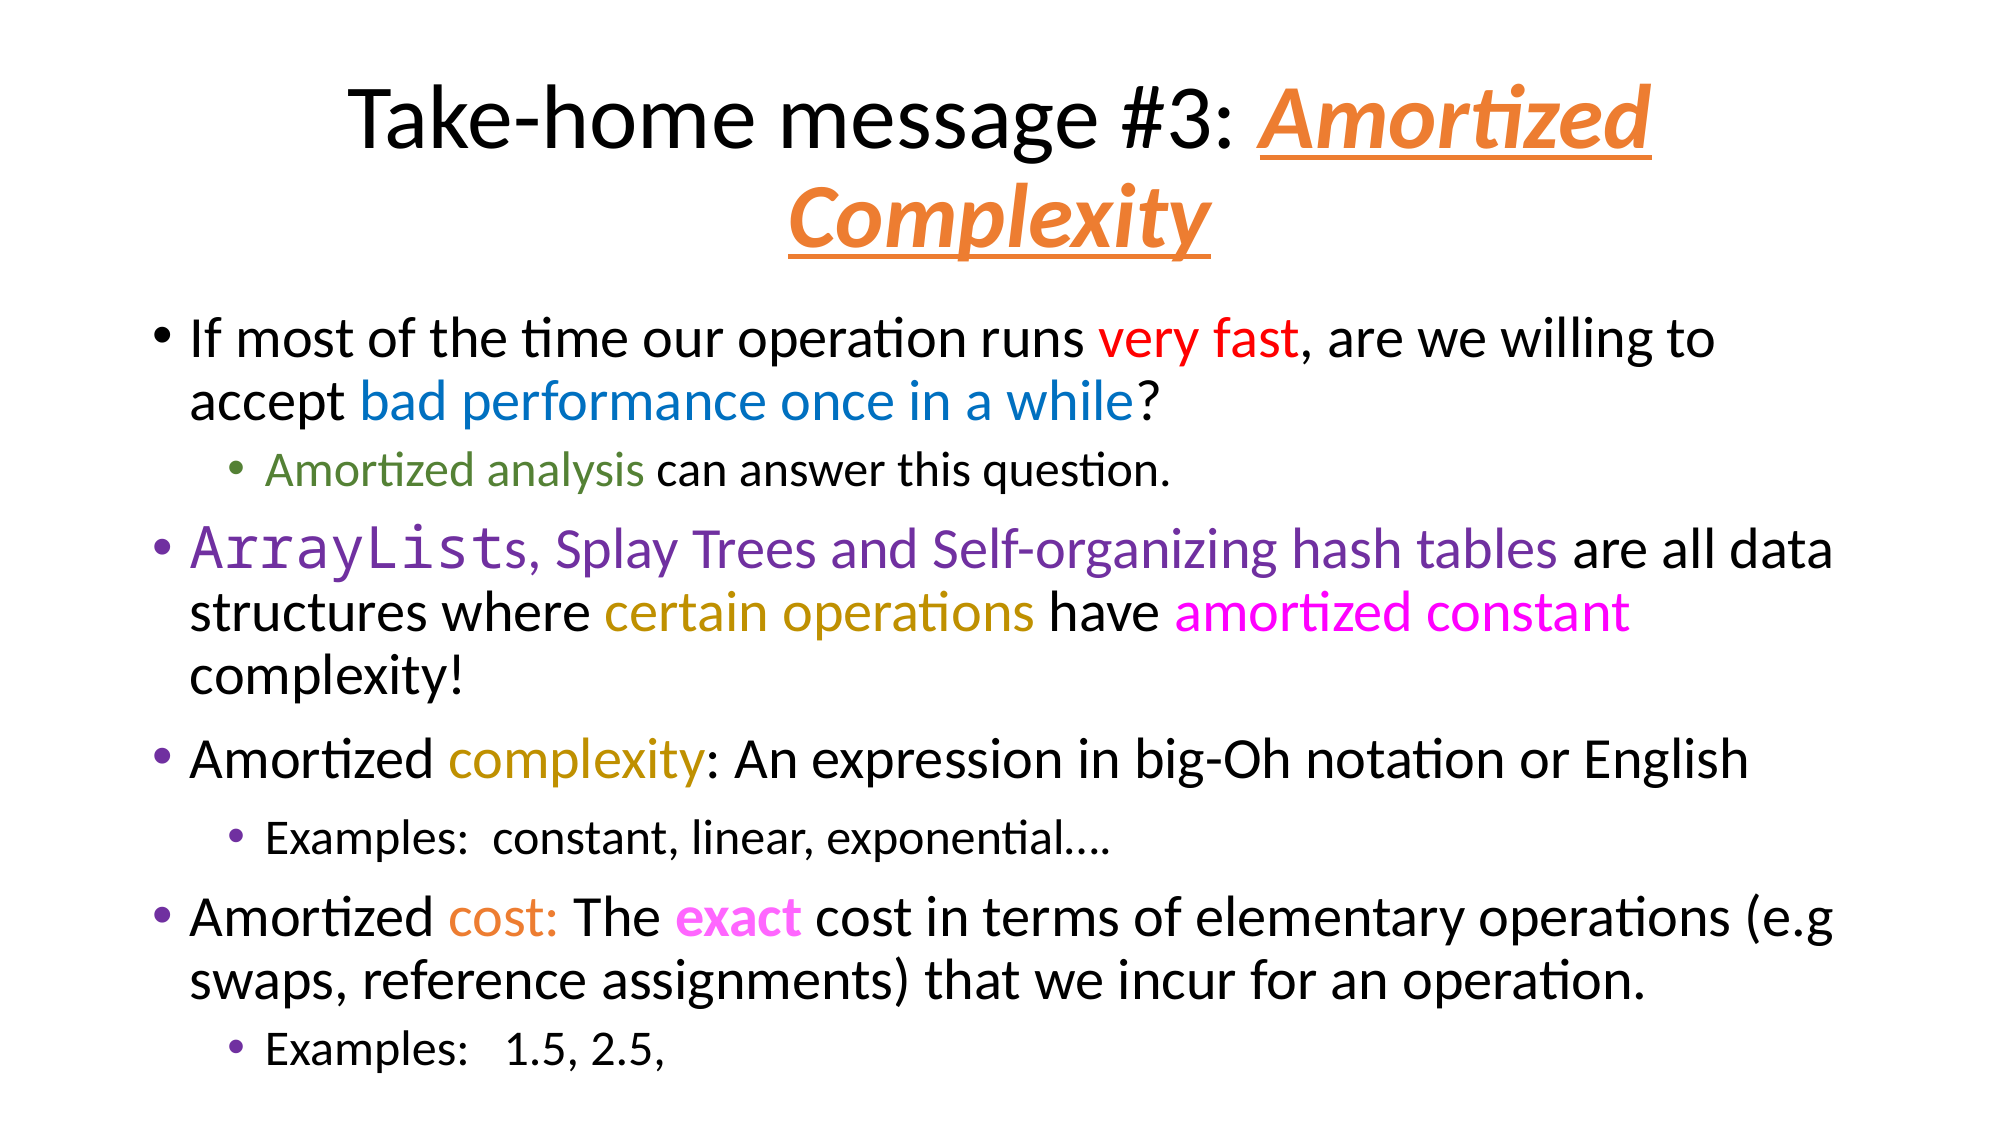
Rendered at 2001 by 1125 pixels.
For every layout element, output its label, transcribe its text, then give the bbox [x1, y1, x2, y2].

title Take-home message #3: Amortized Complexity [137, 59, 1863, 278]
